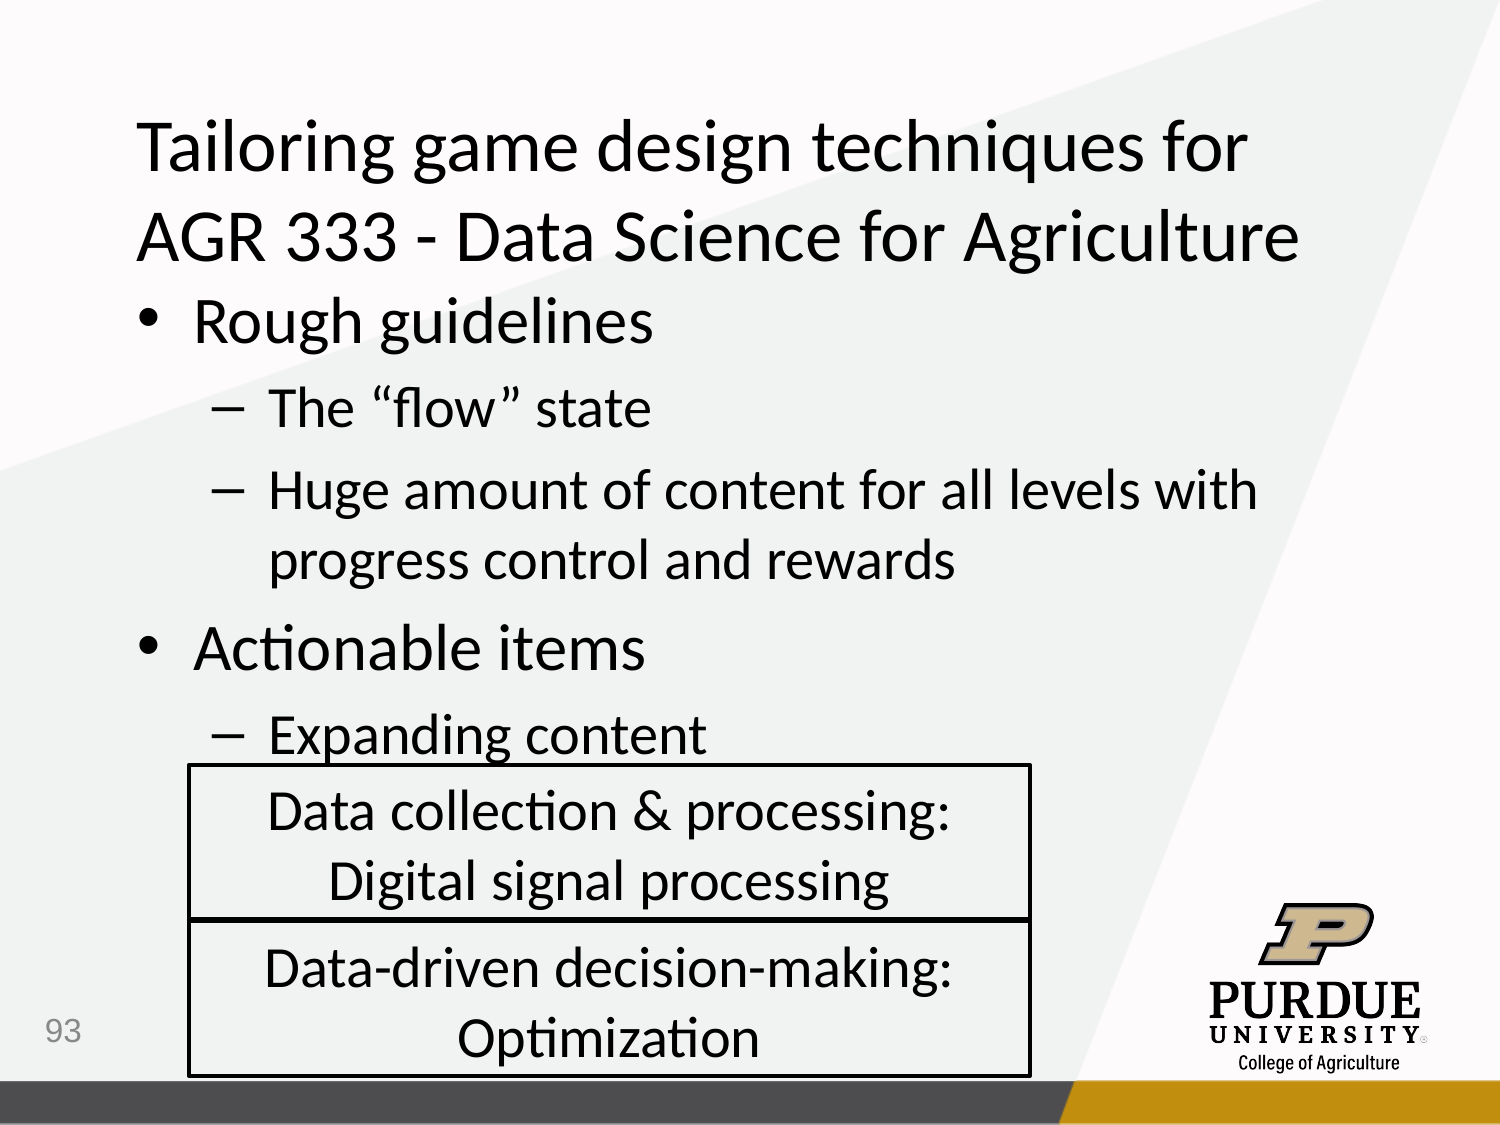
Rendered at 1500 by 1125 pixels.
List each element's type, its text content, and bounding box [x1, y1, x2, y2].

text_box Data-driven decision-making: Optimization [189, 921, 1030, 1077]
text_box Data collection & processing: Digital signal processing [189, 764, 1030, 920]
picture [0, 0, 1500, 1125]
text_box 93 [29, 999, 108, 1060]
text_box Tailoring game design techniques for AGR 333 - Data Science for Agriculture Rough guidelines The “flow” state Huge amount of content for all levels with progress control and rewards Actionable items Expanding content [121, 88, 1378, 967]
